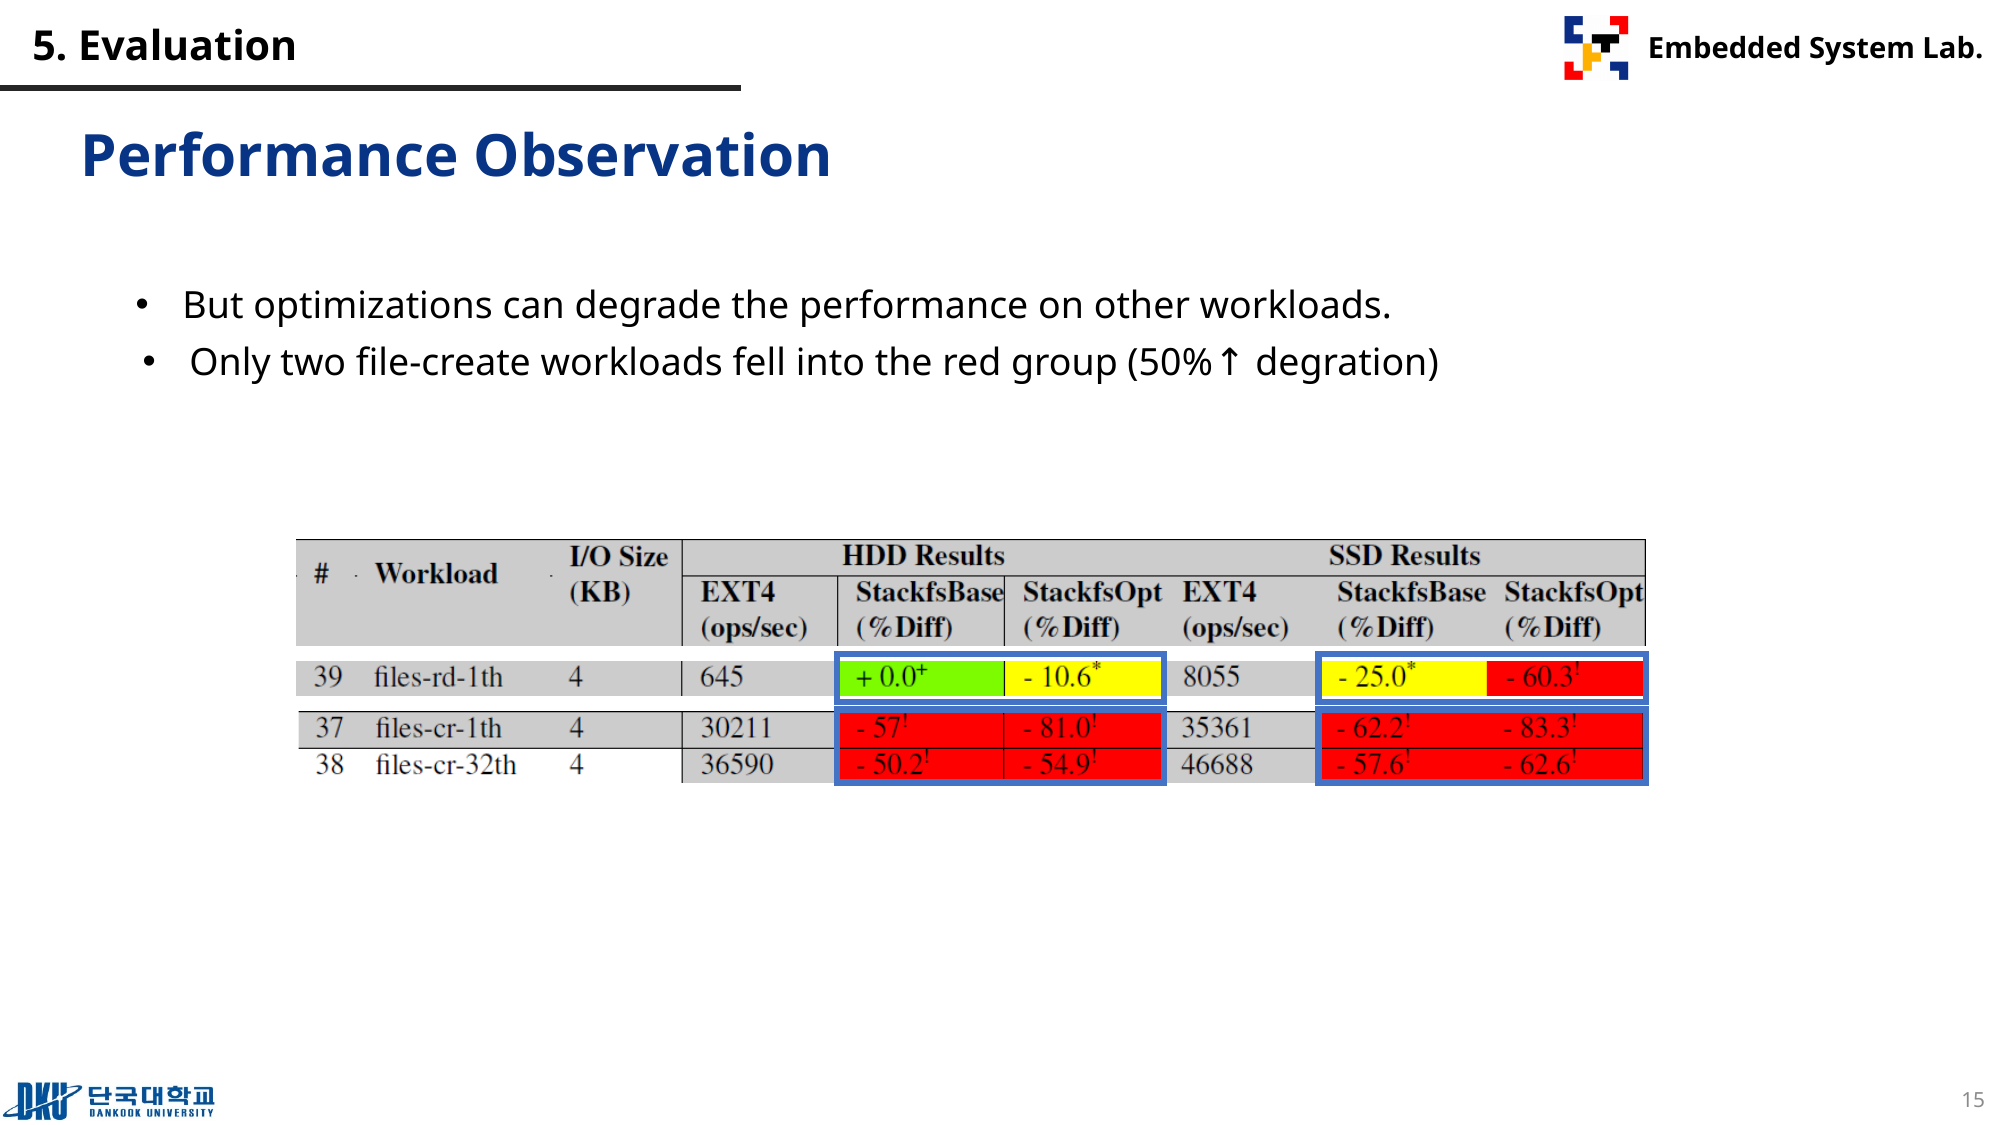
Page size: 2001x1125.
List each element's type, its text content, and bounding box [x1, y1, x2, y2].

picture [298, 711, 1646, 783]
picture [296, 539, 1646, 646]
text_box But optimizations can degrade the performance on other workloads. [120, 250, 1408, 334]
text_box [1317, 708, 1647, 784]
text_box Performance Observation [66, 110, 1934, 196]
text_box Only two file-create workloads fell into the red group (50%↑ degration) [127, 308, 1454, 391]
text_box [1317, 653, 1647, 703]
picture [0, 1076, 217, 1125]
slide_number 15 [1550, 1076, 2000, 1125]
picture [296, 661, 1646, 696]
picture [1563, 15, 1629, 81]
text_box [836, 653, 1165, 661]
text_box [836, 696, 1165, 703]
title 5. Evaluation [17, 17, 1474, 78]
